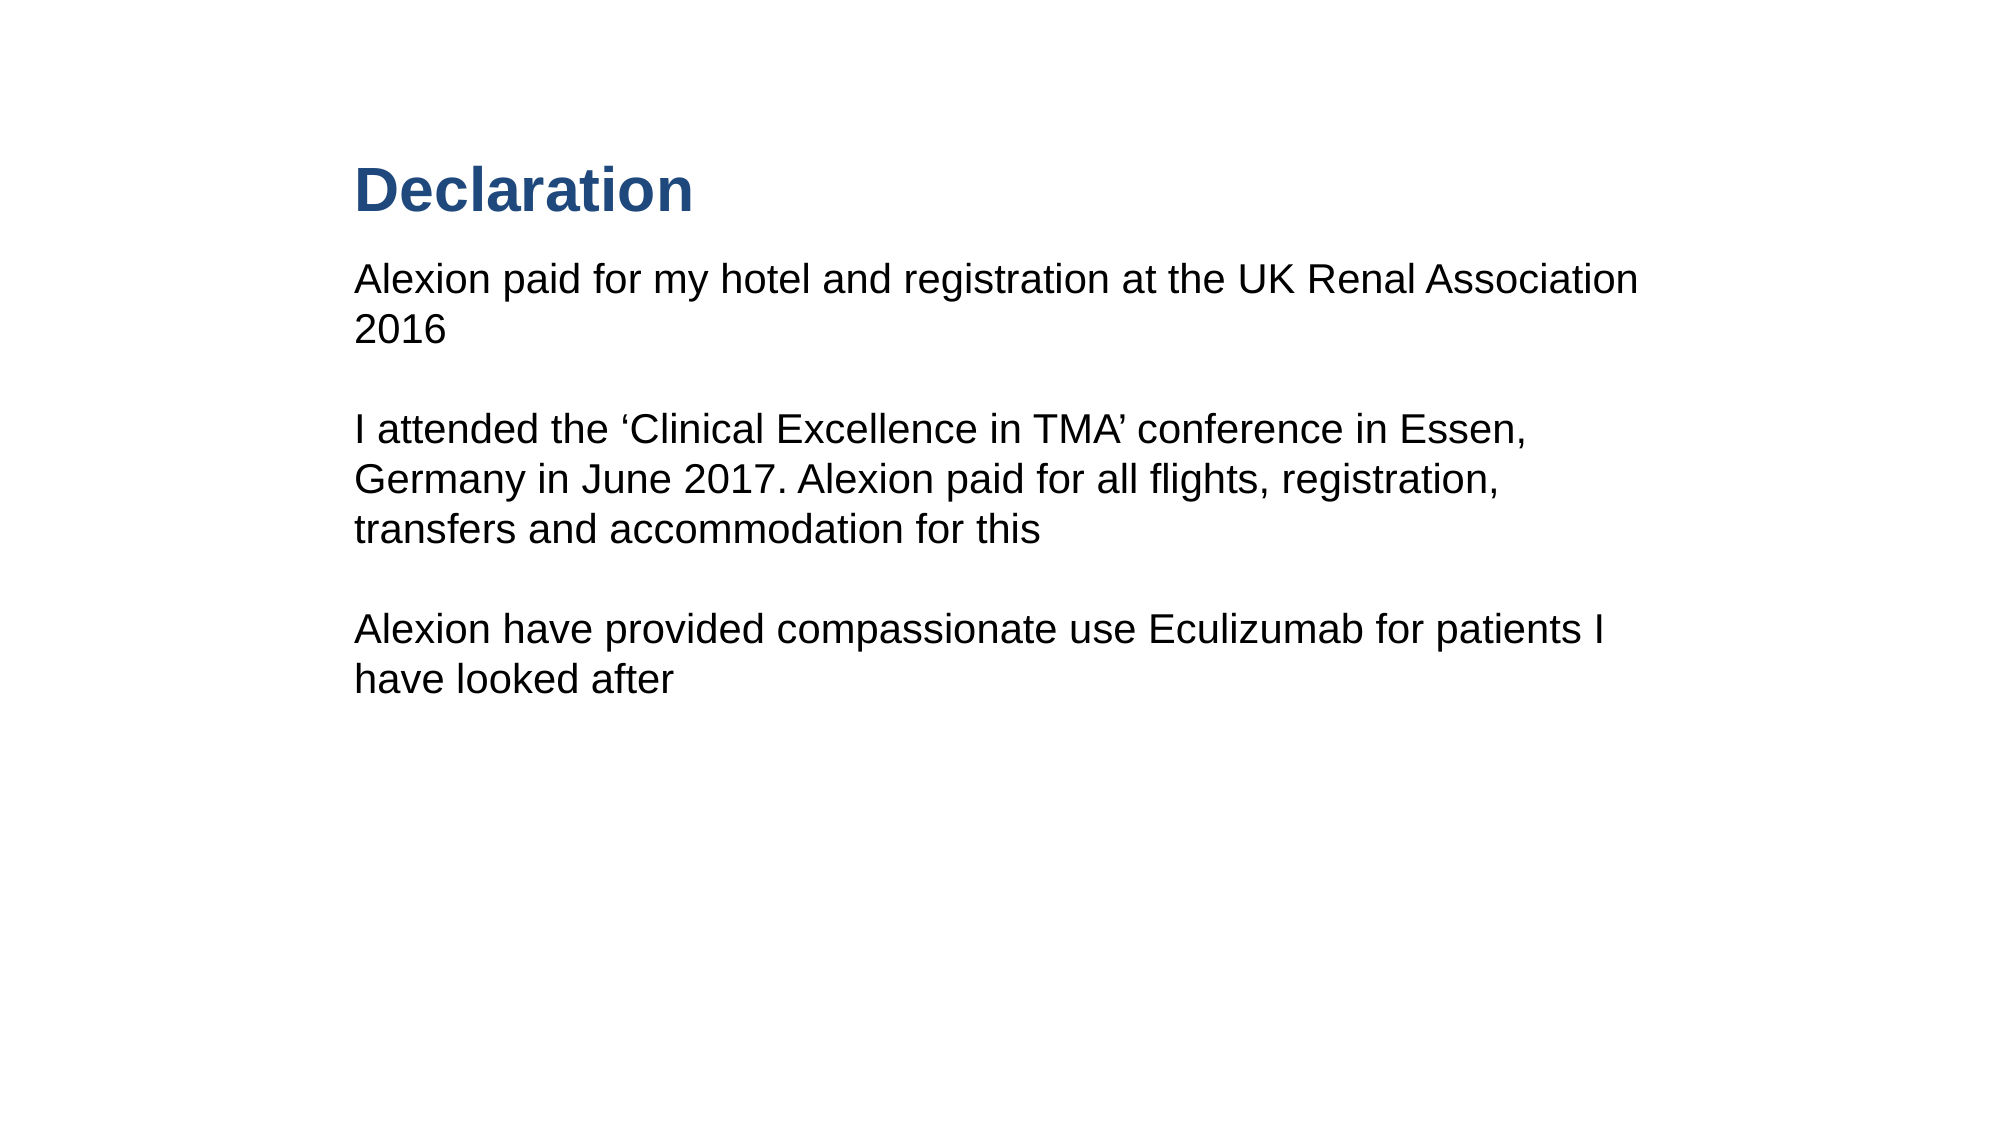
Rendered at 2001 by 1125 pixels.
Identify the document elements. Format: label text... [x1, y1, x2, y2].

list Alexion paid for my hotel and registration at the UK Renal Association 2016 I attended the ‘Clinical Excellence in TMA’ conference in Essen, Germany in June 2017. Alexion paid for all flights, registration, transfers and accommodation for this Alexion have provided compassionate use Eculizumab for patients I have looked after [354, 252, 1646, 707]
title Declaration [354, 149, 1643, 225]
